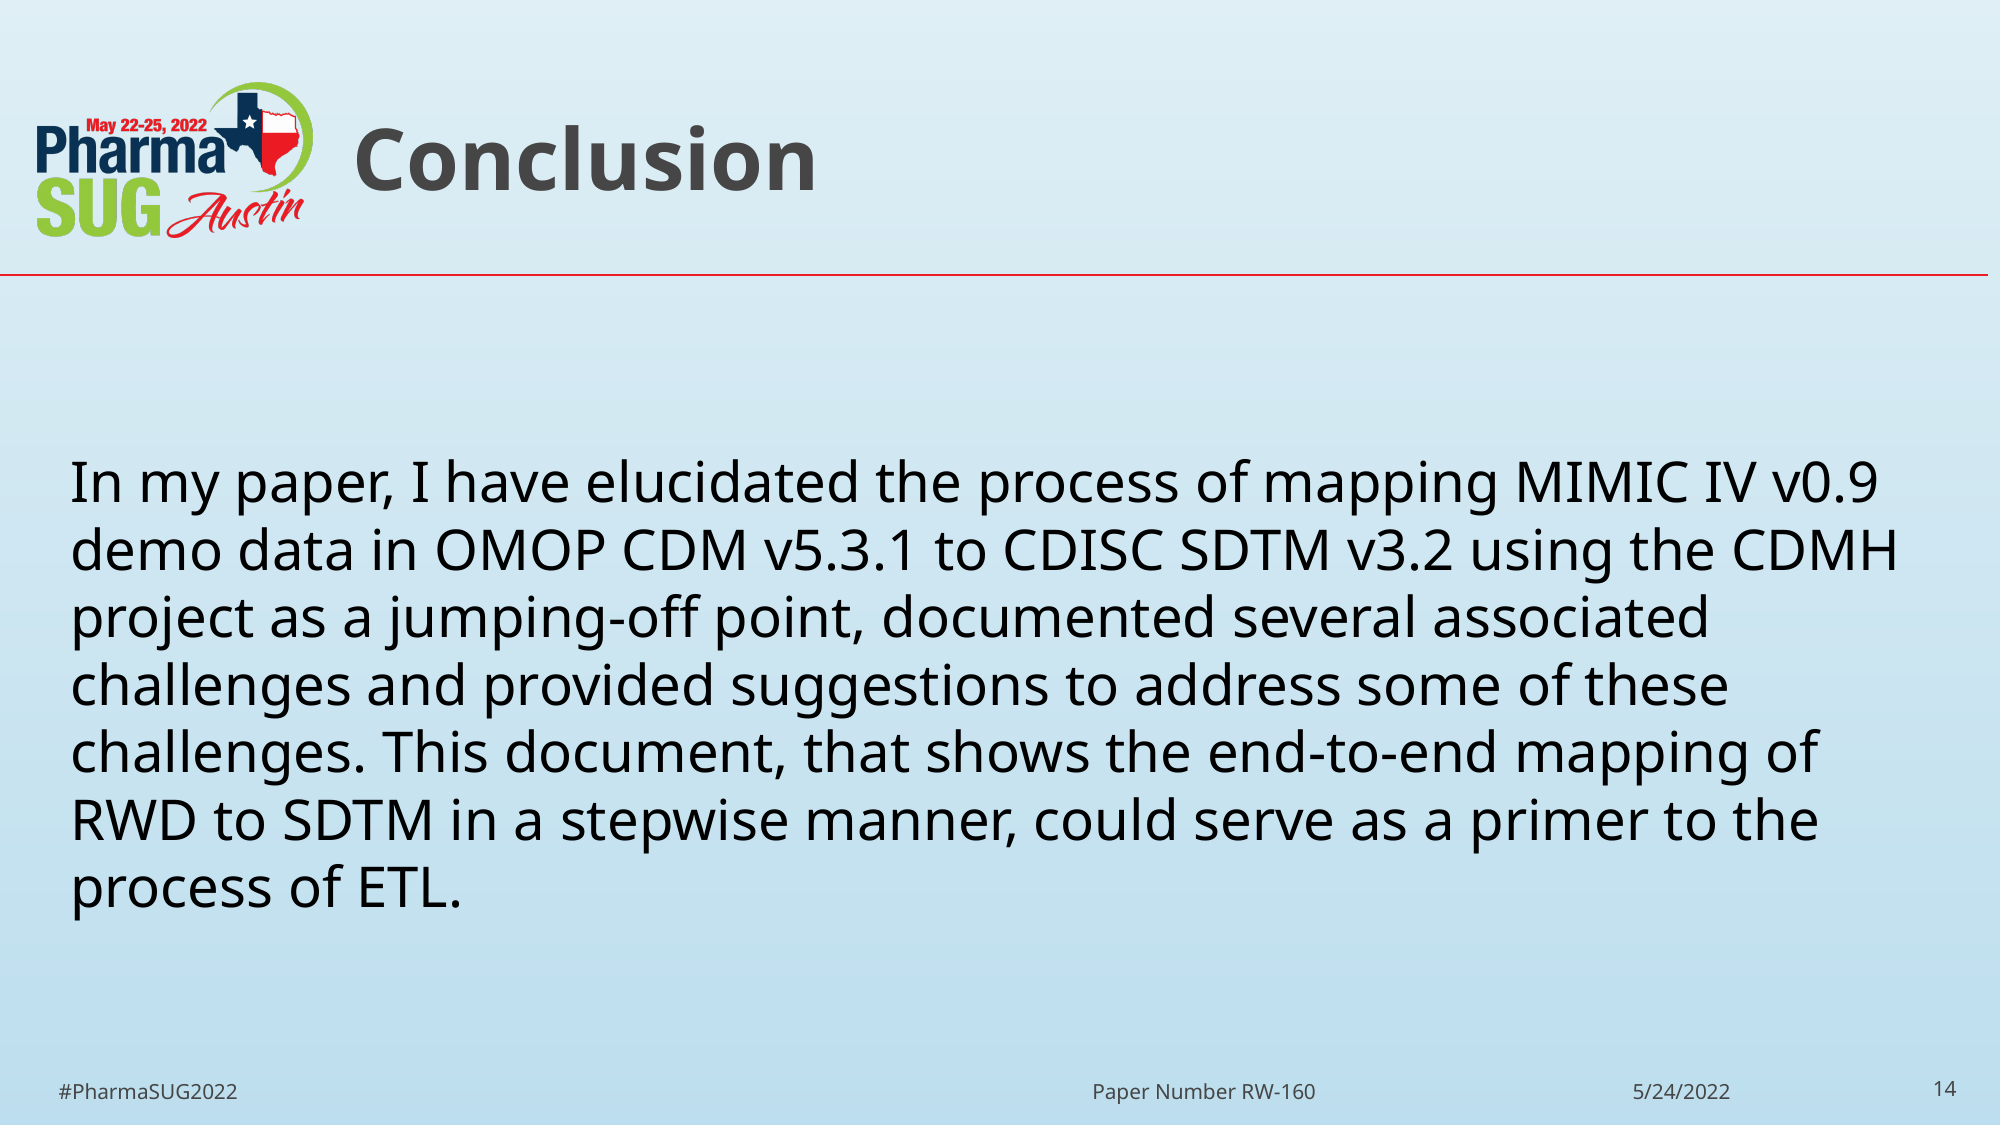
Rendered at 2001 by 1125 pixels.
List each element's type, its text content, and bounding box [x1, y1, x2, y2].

picture [37, 82, 313, 238]
list In my paper, I have elucidated the process of mapping MIMIC IV v0.9 demo data in OMOP CDM v5.3.1 to CDISC SDTM v3.2 using the CDMH project as a jumping-off point, documented several associated challenges and provided suggestions to address some of these challenges. This document, that shows the end-to-end mapping of RWD to SDTM in a stepwise manner, could serve as a primer to the process of ETL. [37, 287, 1963, 1034]
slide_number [1471, 1051, 1891, 1112]
slide_number 14 [1891, 1051, 1972, 1112]
title Conclusion [337, 62, 1963, 250]
footer Paper Number RW-160 [957, 1051, 1450, 1112]
